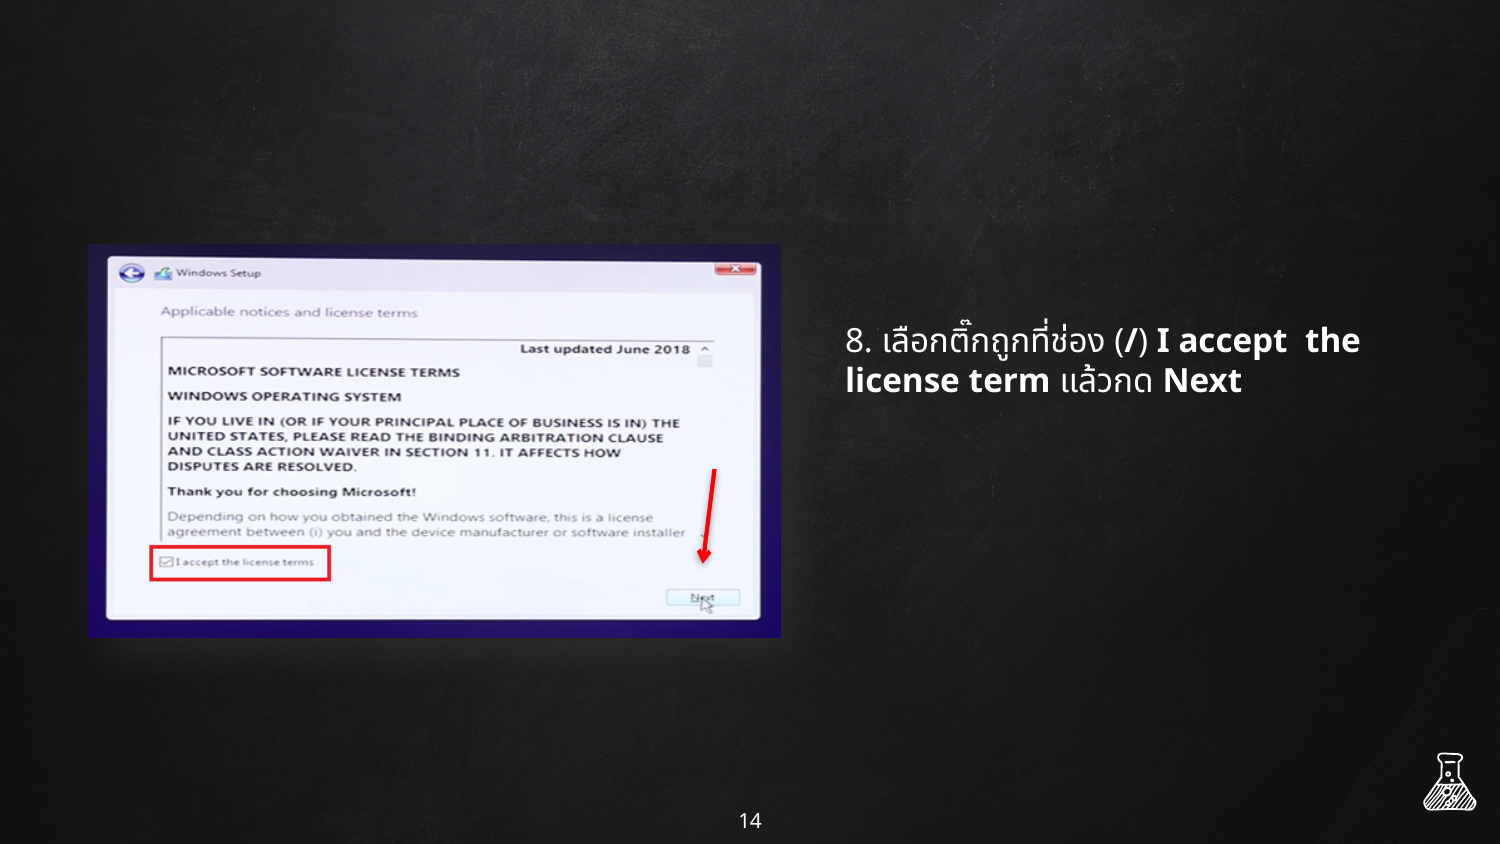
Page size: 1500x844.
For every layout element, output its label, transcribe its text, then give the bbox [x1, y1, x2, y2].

list 8. เลือกติ๊กถูกที่ช่อง (/) I accept the license term แล้วกด Next [809, 303, 1483, 808]
text_box [1423, 752, 1477, 811]
slide_number 14 [705, 792, 795, 844]
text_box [702, 468, 715, 564]
picture [0, 0, 1500, 844]
